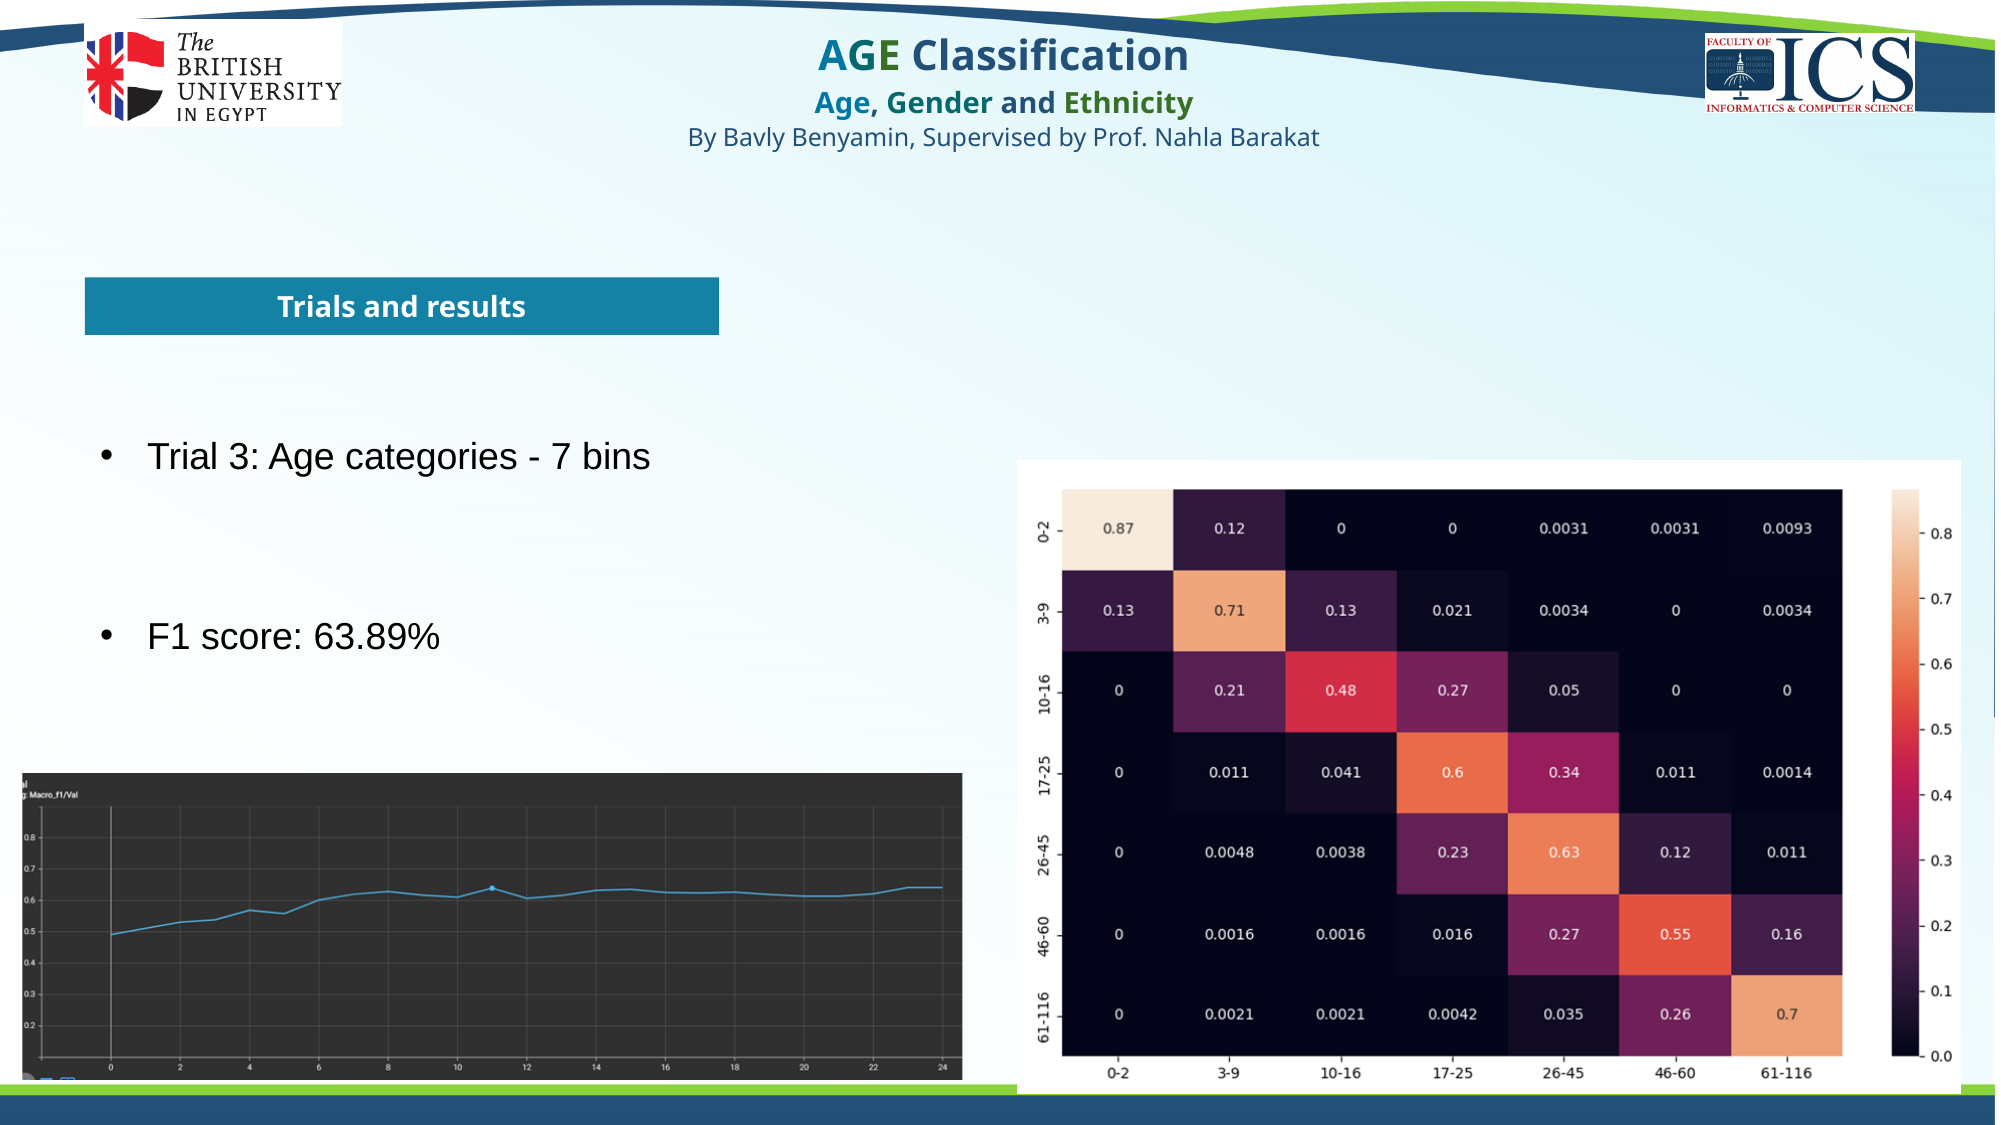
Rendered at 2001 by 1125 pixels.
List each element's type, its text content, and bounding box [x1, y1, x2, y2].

text_box AGE Classification Age, Gender and Ethnicity [790, 28, 1218, 108]
text_box Trials and results [84, 277, 719, 335]
picture [0, 0, 2001, 1125]
text_box Trial 3: Age categories - 7 bins F1 score: 63.89% [85, 379, 765, 665]
text_box By Bavly Benyamin, Supervised by Prof. Nahla Barakat [635, 121, 1373, 152]
